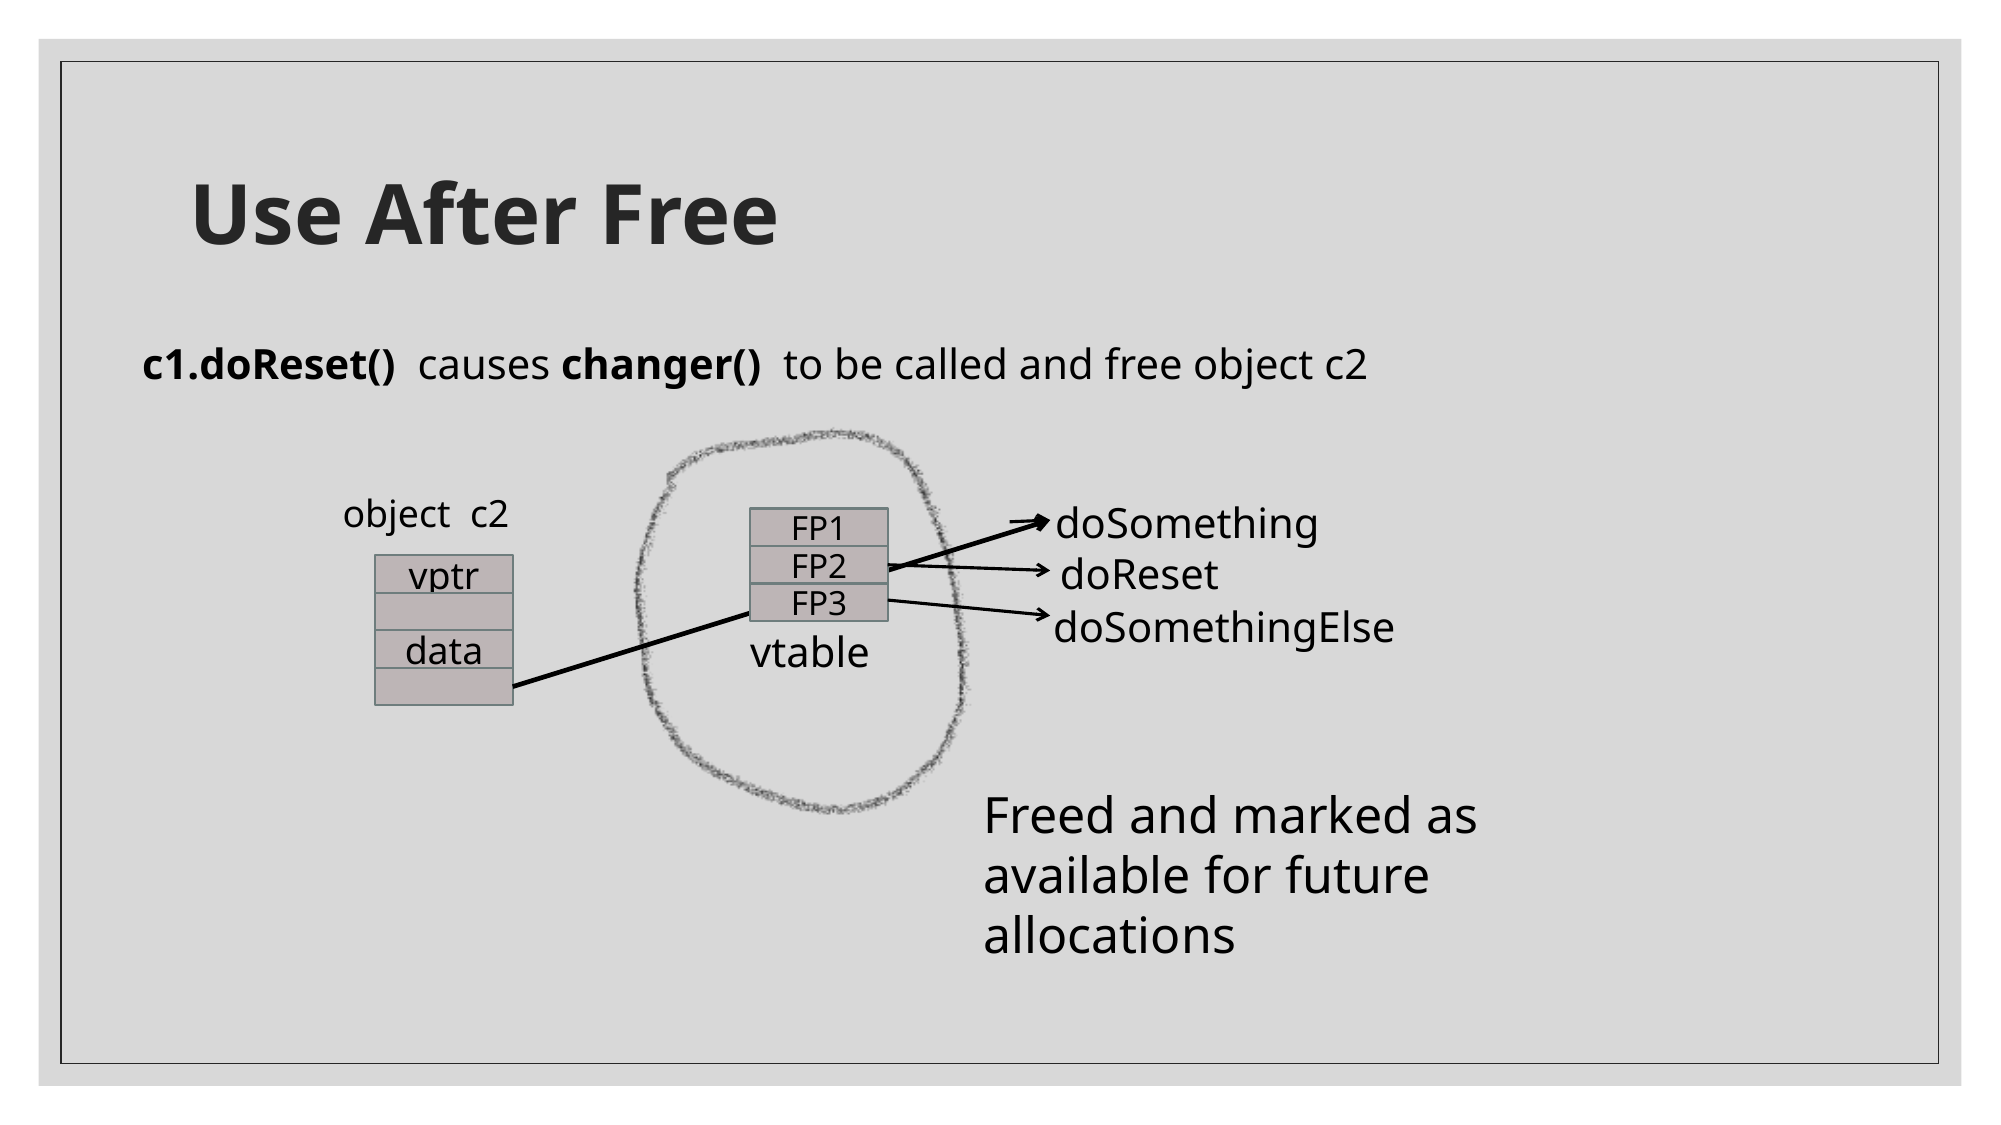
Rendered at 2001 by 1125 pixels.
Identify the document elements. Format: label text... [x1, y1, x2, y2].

text_box c1.doReset() causes changer() to be called and free object c2 [989, 331, 1384, 396]
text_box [333, 482, 1399, 706]
text_box c1.doReset() causes changer() to be called and free object c2 [127, 330, 617, 396]
picture [617, 706, 989, 915]
picture [617, 329, 989, 482]
title Use After Free [174, 105, 1825, 331]
text_box Freed and marked as available for future allocations [969, 776, 1650, 972]
